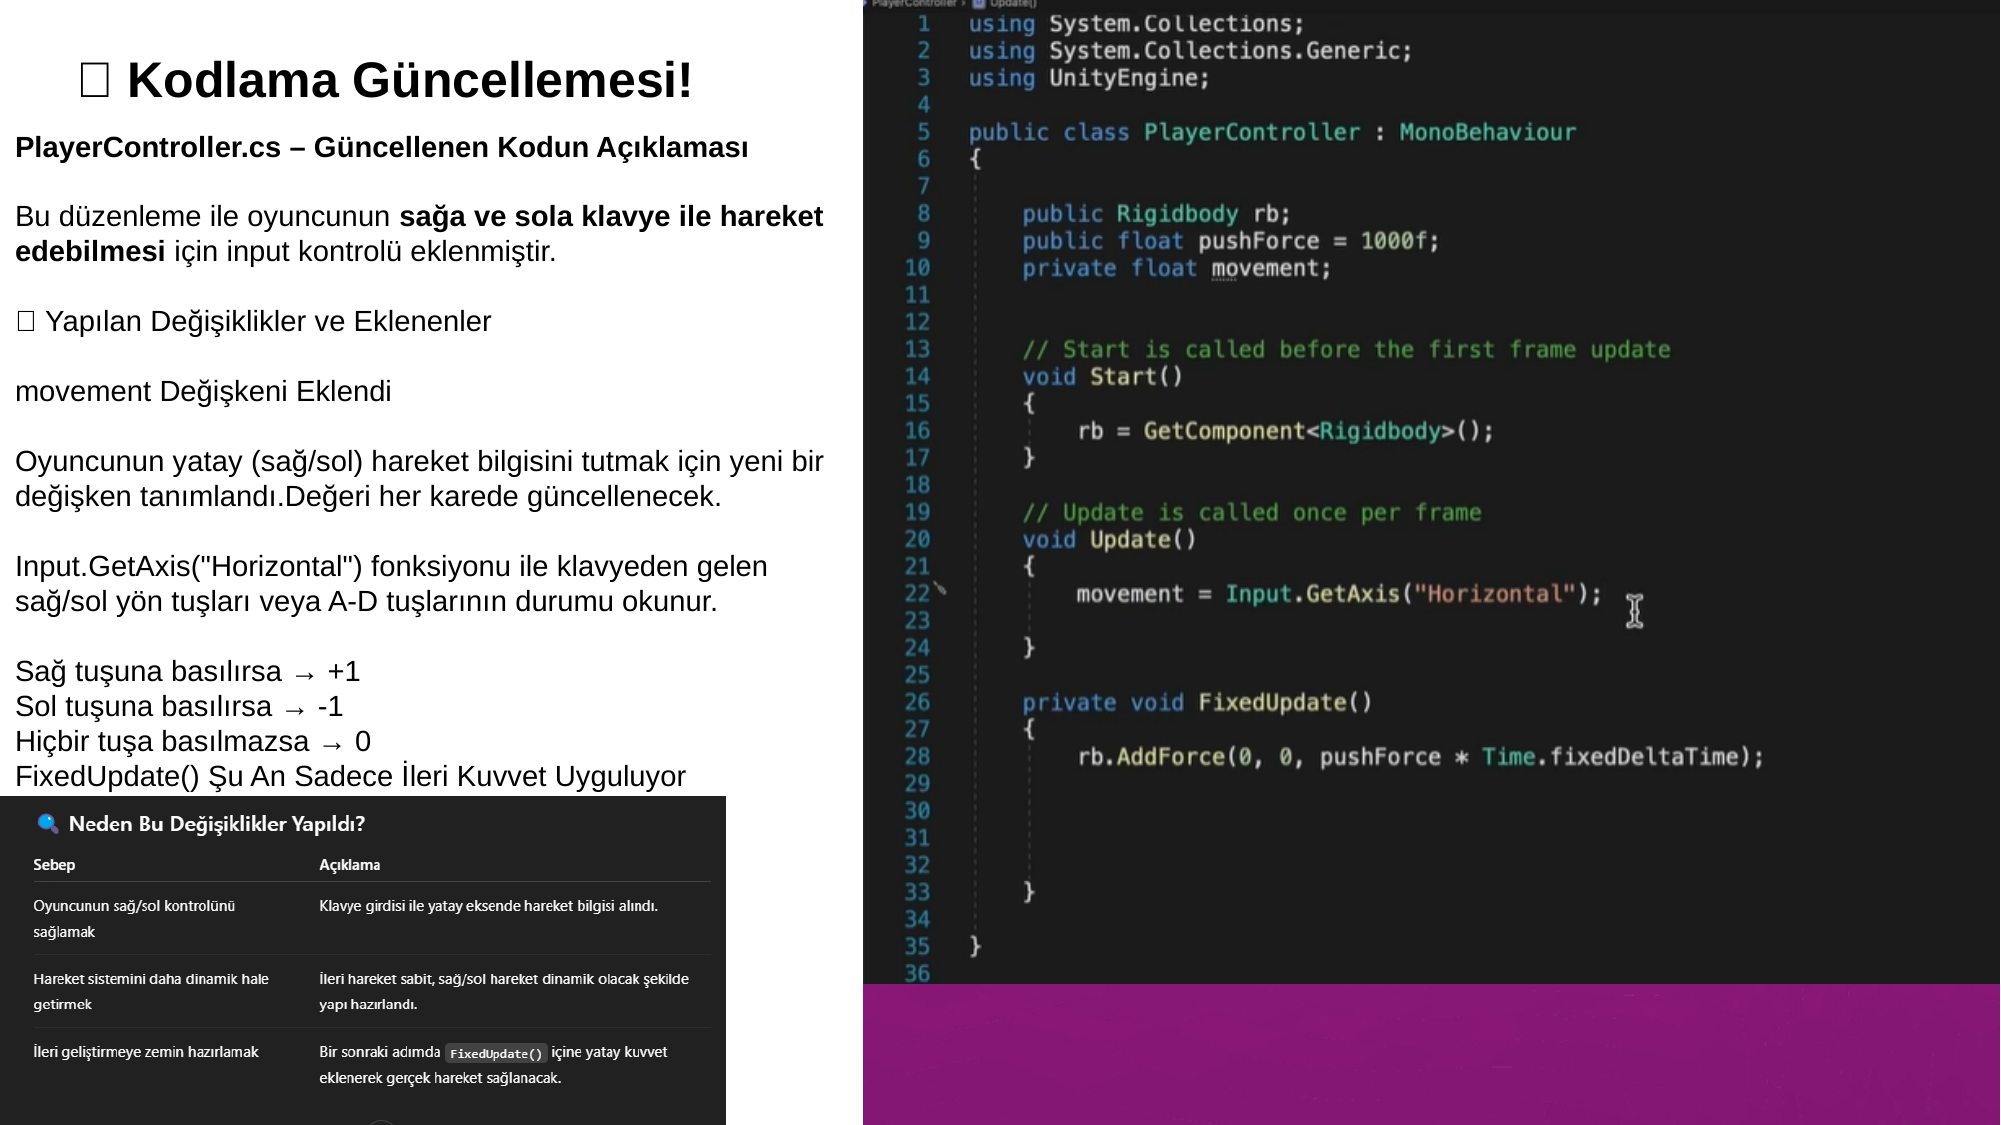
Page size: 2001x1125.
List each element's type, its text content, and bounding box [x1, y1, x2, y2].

text_box [0, 0, 862, 1125]
text_box PlayerController.cs – Güncellenen Kodun Açıklaması Bu düzenleme ile oyuncunun sağa ve sola klavye ile hareket edebilmesi için input kontrolü eklenmiştir. 🔵 Yapılan Değişiklikler ve Eklenenler movement Değişkeni Eklendi Oyuncunun yatay (sağ/sol) hareket bilgisini tutmak için yeni bir değişken tanımlandı.Değeri her karede güncellenecek. Input.GetAxis("Horizontal") fonksiyonu ile klavyeden gelen sağ/sol yön tuşları veya A-D tuşlarının durumu okunur. Sağ tuşuna basılırsa → +1 Sol tuşuna basılırsa → -1 Hiçbir tuşa basılmazsa → 0 FixedUpdate() Şu An Sadece İleri Kuvvet Uyguluyor . [7, 120, 856, 940]
title 🧠 Kodlama Güncellemesi! [68, 46, 795, 120]
picture [0, 759, 726, 1125]
picture [862, 0, 2000, 1125]
